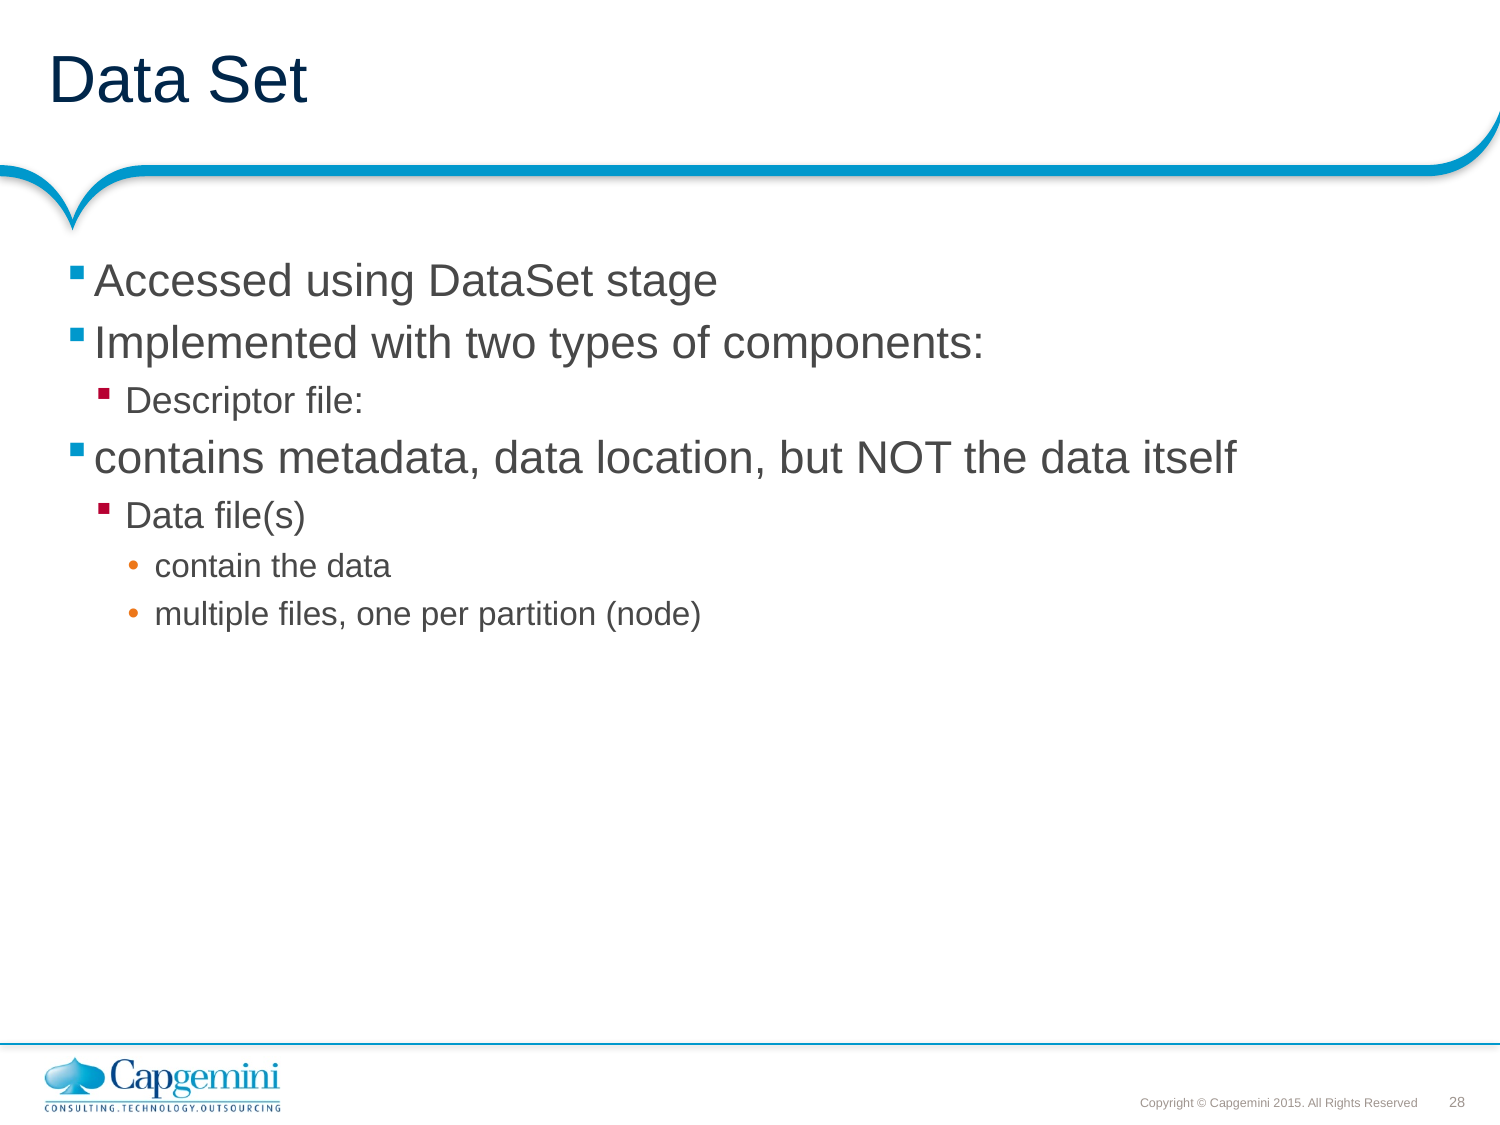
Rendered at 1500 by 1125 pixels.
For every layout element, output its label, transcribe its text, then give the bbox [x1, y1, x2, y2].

list Accessed using DataSet stage Implemented with two types of components: Descriptor file: contains metadata, data location, but NOT the data itself Data file(s) contain the data multiple files, one per partition (node) [48, 245, 1500, 1007]
picture [44, 1056, 281, 1113]
title Data Set [0, 0, 1500, 165]
